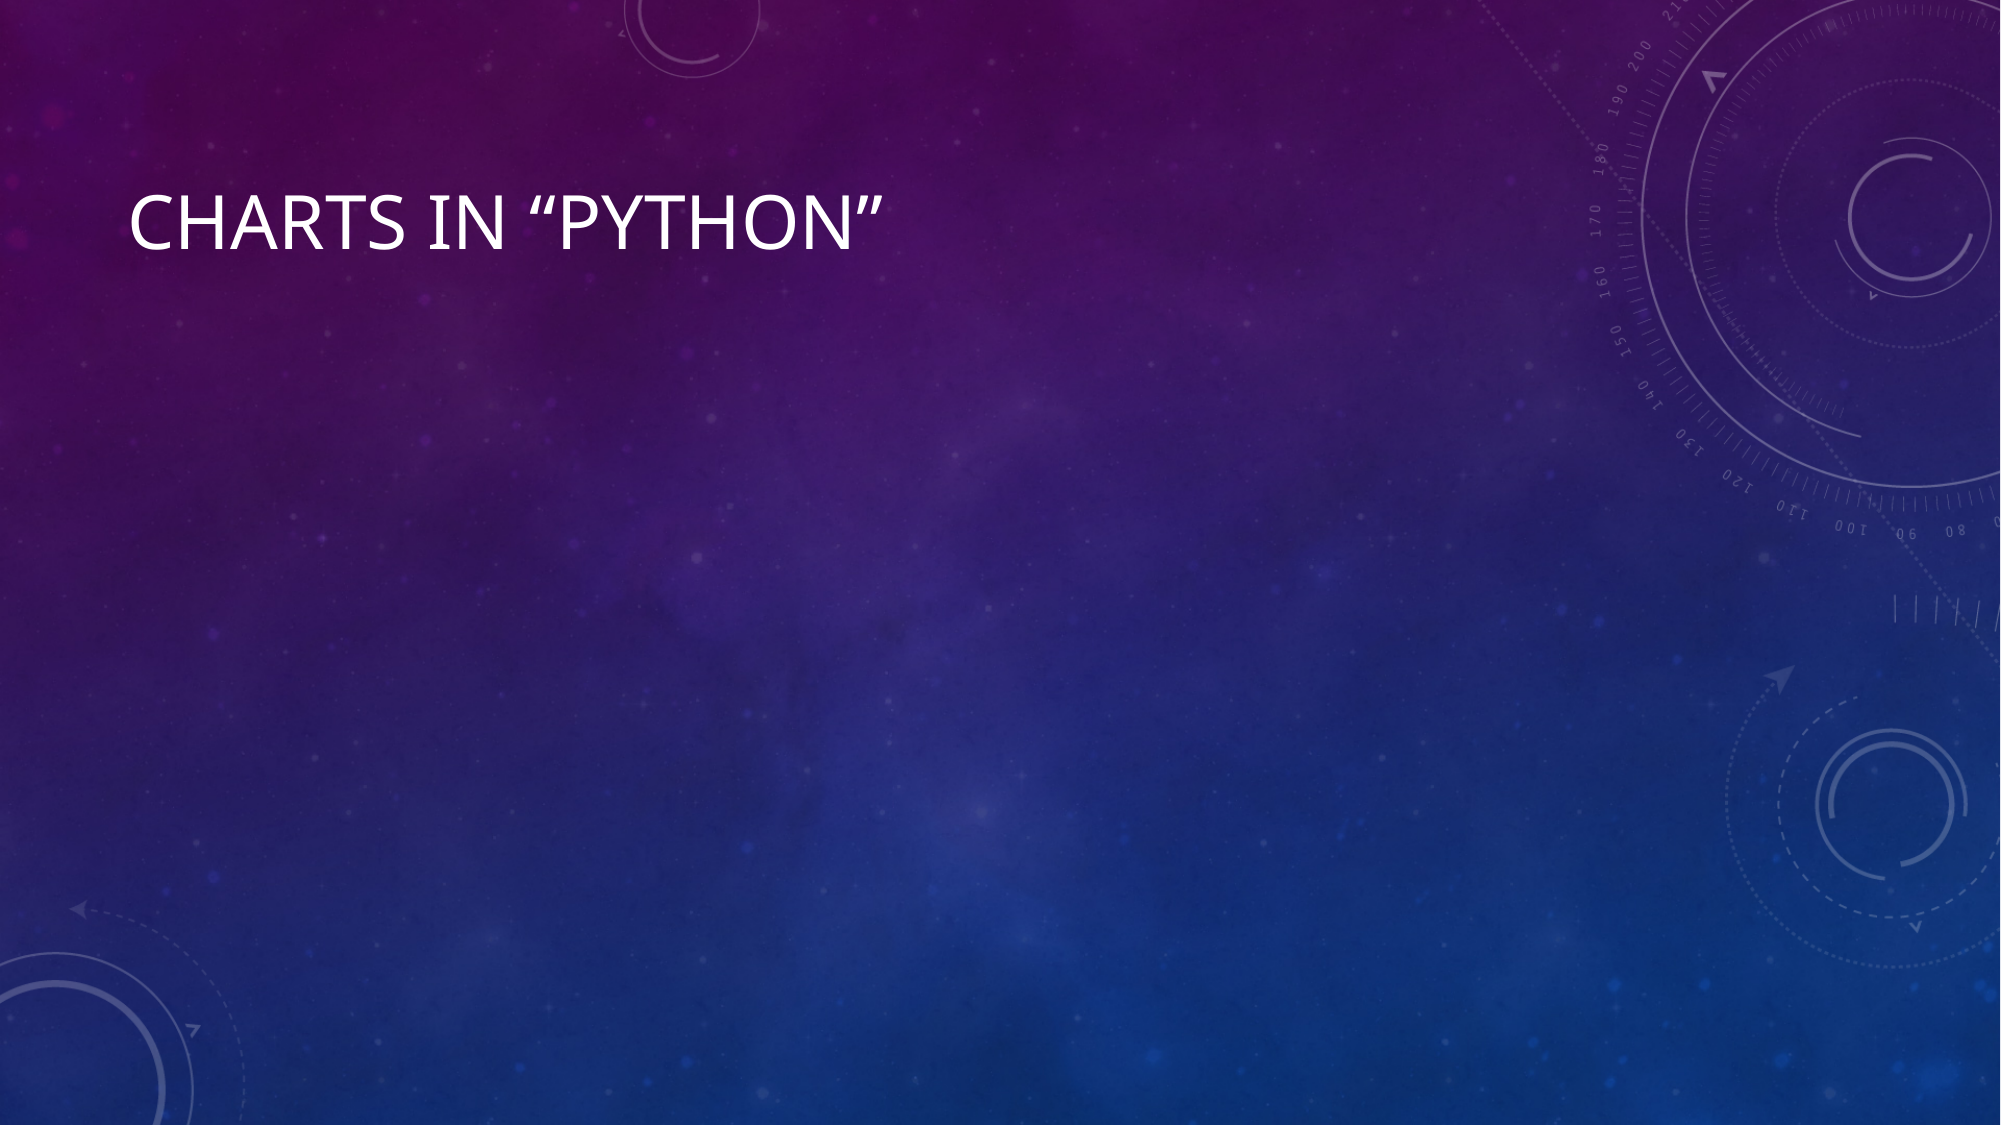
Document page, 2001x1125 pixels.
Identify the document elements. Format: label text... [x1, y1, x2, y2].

title Charts in “python” [112, 99, 1775, 339]
picture [0, 0, 2001, 1125]
